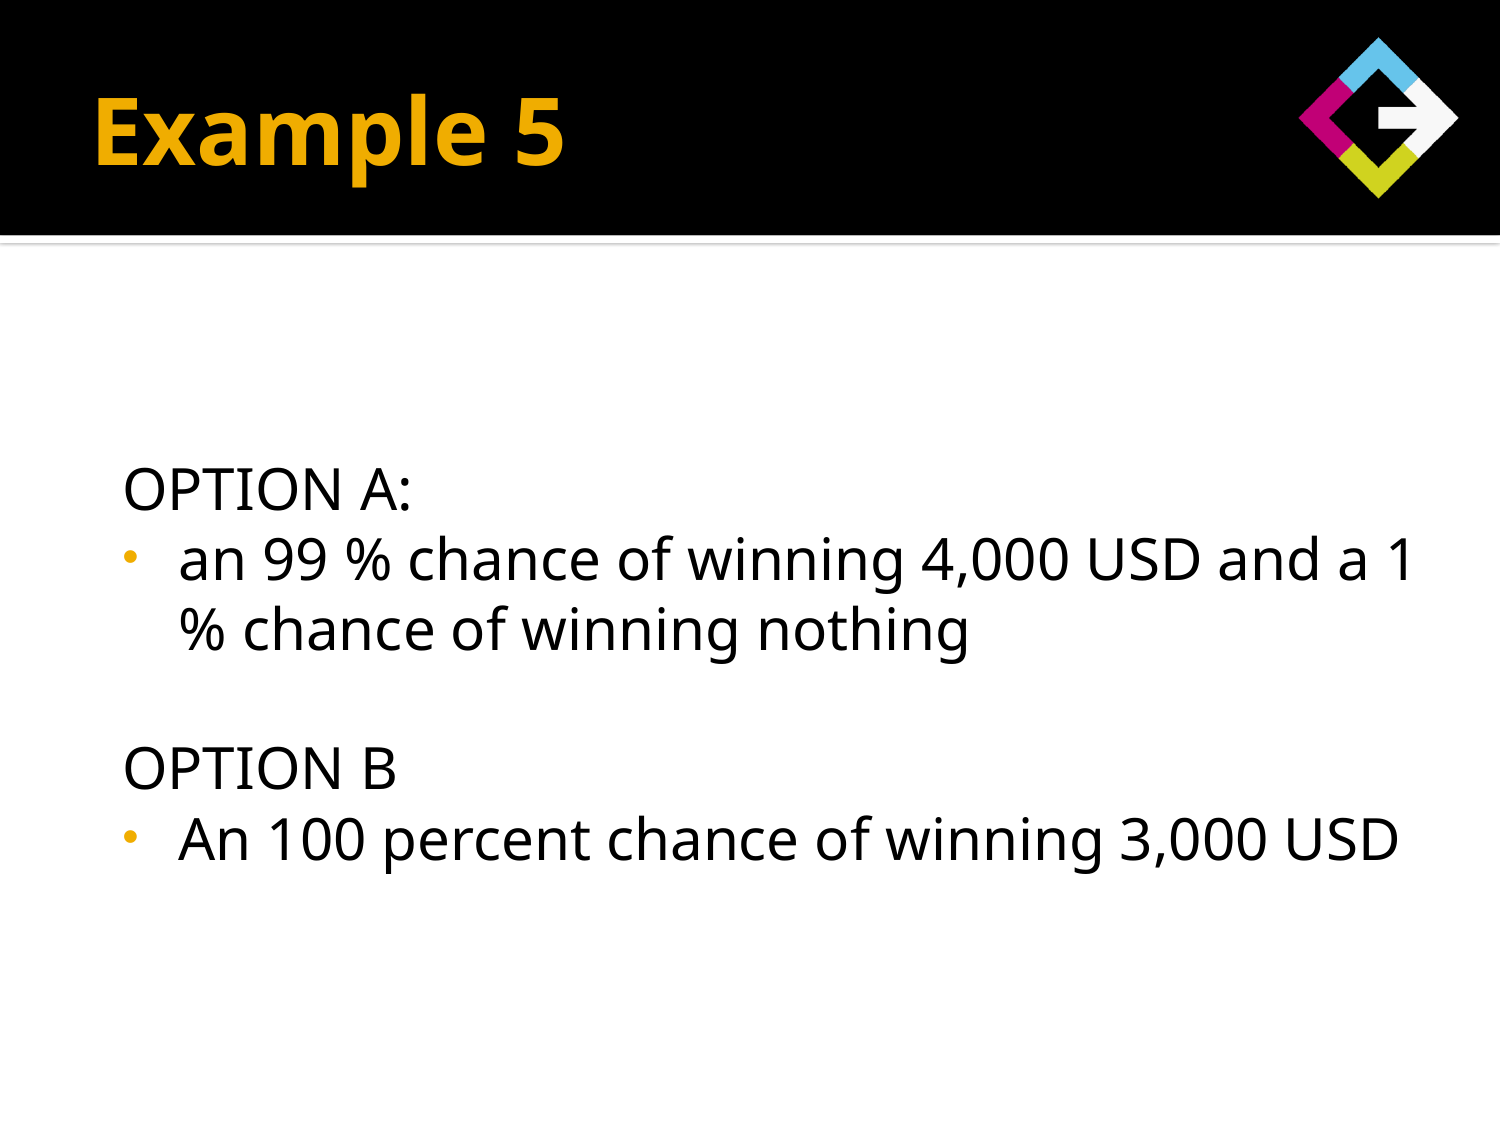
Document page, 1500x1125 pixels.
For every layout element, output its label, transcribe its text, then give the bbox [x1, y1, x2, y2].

text_box [112, 420, 1463, 1125]
text_box [74, 314, 1425, 1074]
picture [1425, 34, 1464, 201]
text_box OPTION A: an 99 % chance of winning 4,000 USD and a 1 % chance of winning nothing OPTION B An 100 percent chance of winning 3,000 USD [88, 314, 1460, 1060]
title Example 5 [75, 25, 1425, 231]
